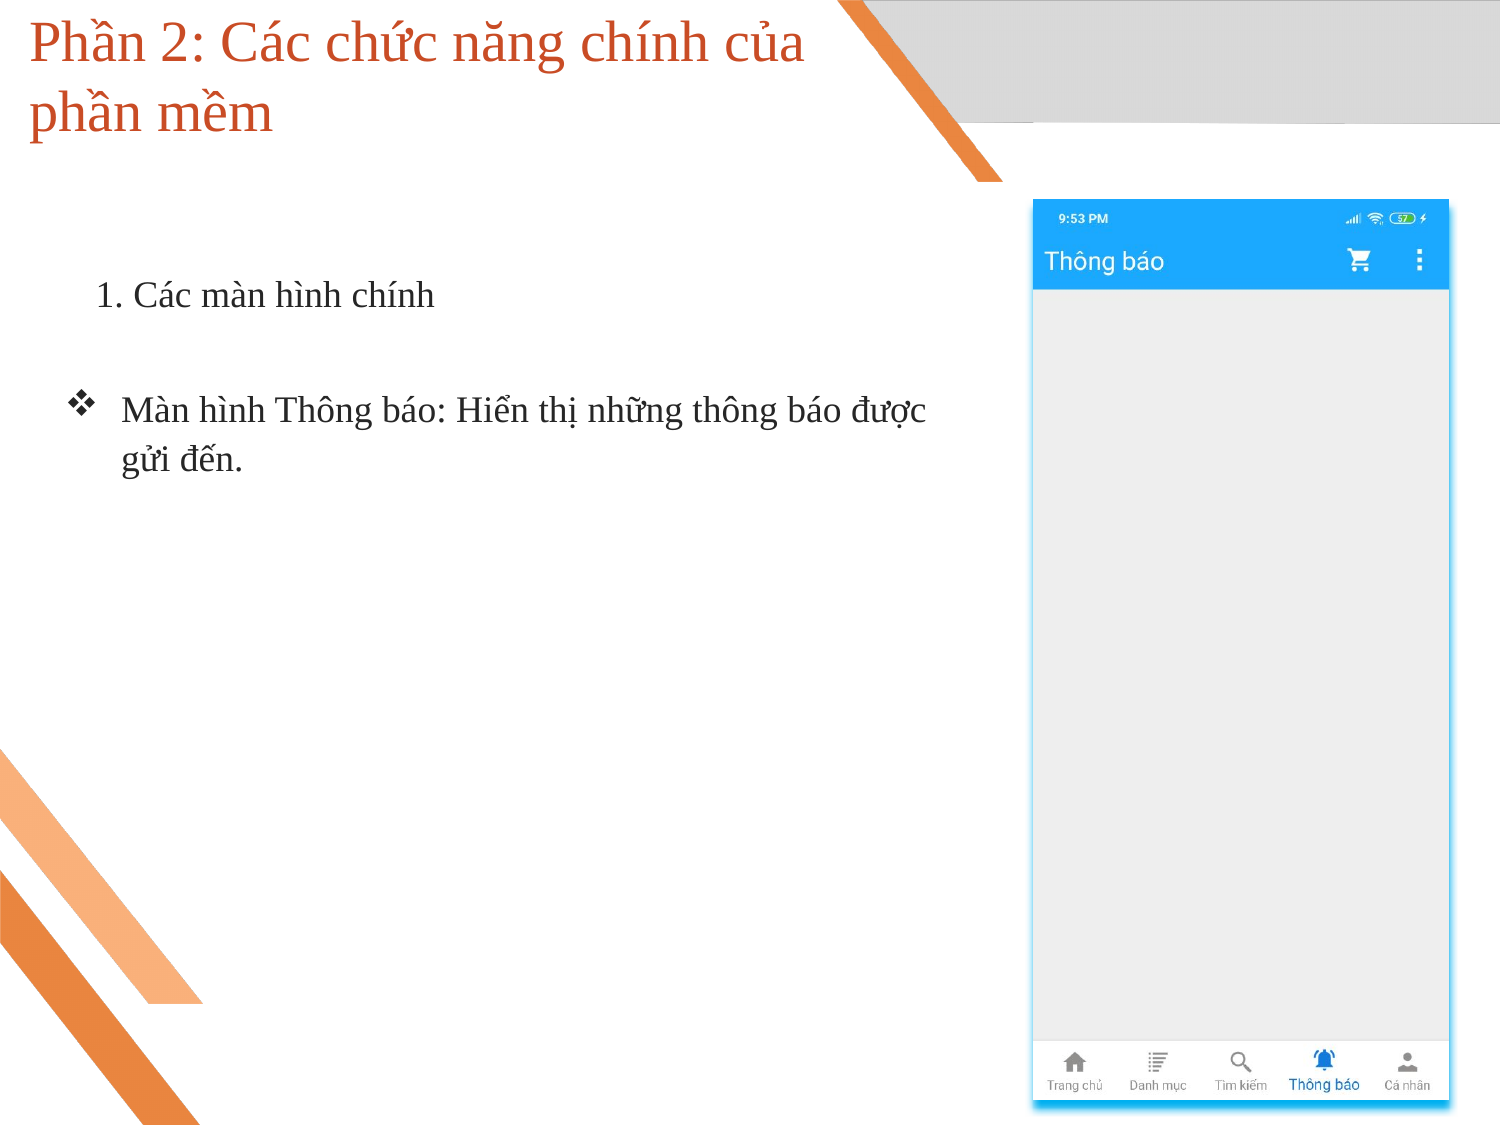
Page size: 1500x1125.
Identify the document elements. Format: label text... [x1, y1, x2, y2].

picture [837, 0, 1500, 182]
picture [0, 745, 203, 1125]
text_box Màn hình Thông báo: Hiển thị những thông báo được gửi đến. [49, 374, 950, 486]
text_box 1. Các màn hình chính [80, 262, 525, 323]
title Phần 2: Các chức năng chính của phần mềm [0, 7, 838, 139]
picture [1032, 199, 1449, 1101]
